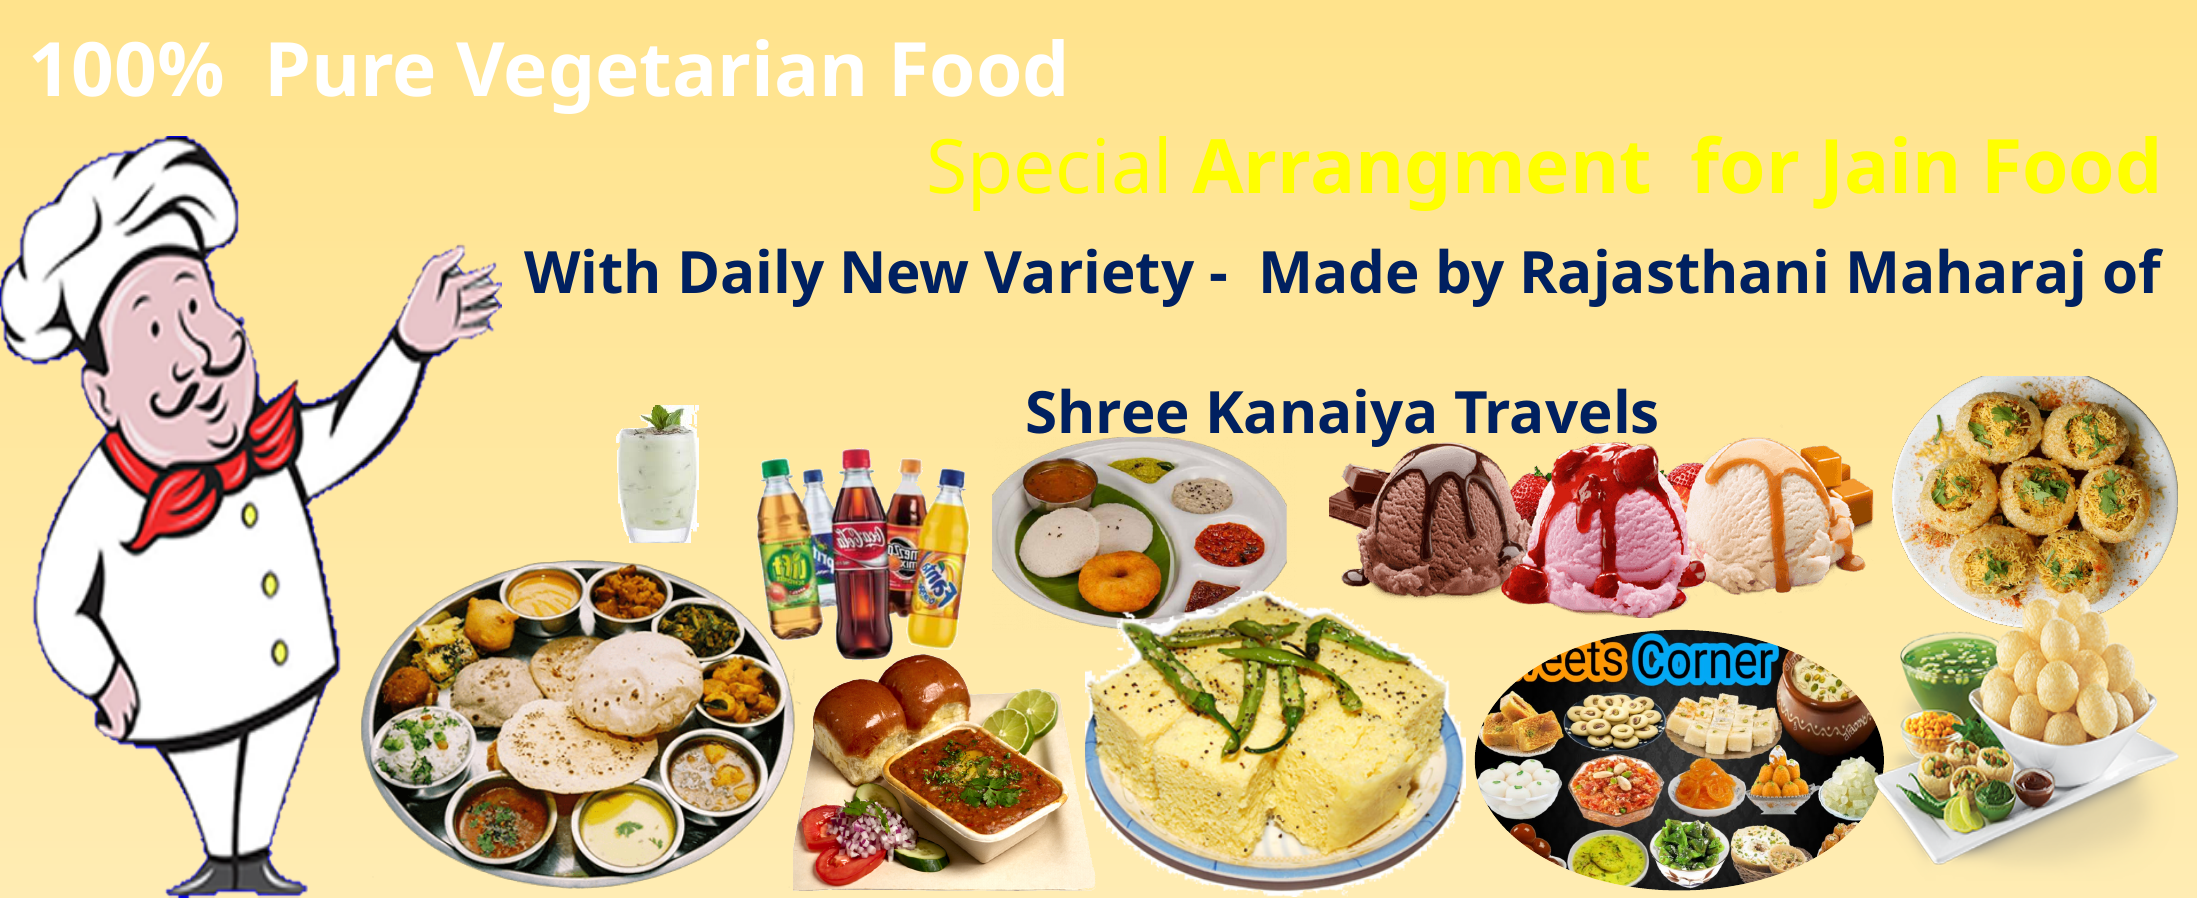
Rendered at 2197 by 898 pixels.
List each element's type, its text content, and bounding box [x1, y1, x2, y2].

picture [0, 136, 2179, 898]
text_box [1473, 628, 1874, 892]
text_box Special Arrangment for Jain Food [911, 110, 2179, 216]
text_box 100% Pure Vegetarian Food [14, 13, 1178, 119]
text_box With Daily New Variety - Made by Rajasthani Maharaj of Shree Kanaiya Travels [508, 227, 2178, 453]
picture [616, 405, 699, 543]
